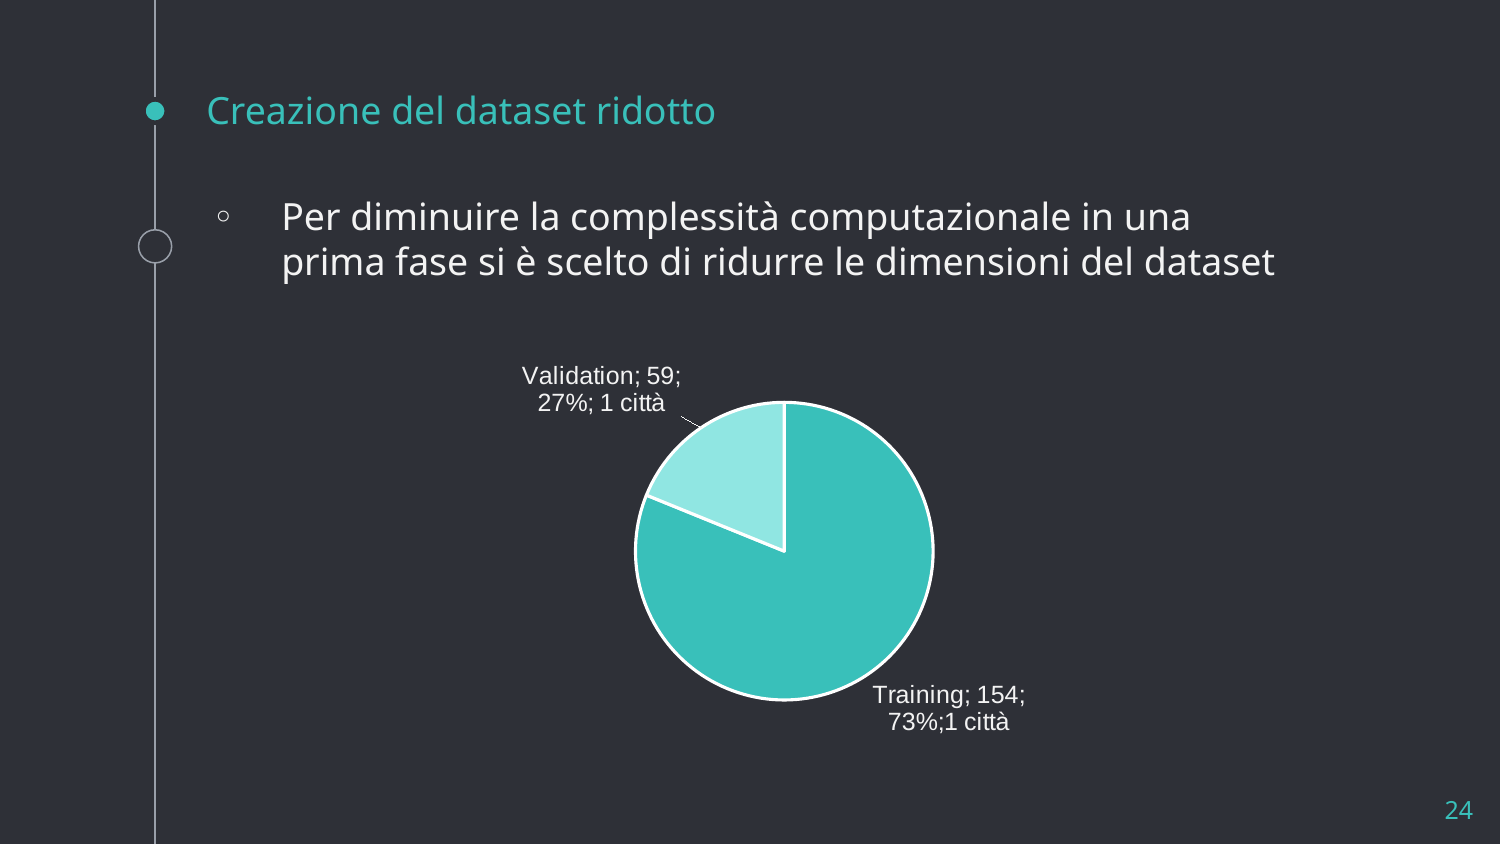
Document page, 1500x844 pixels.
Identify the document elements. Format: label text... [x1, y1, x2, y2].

title Creazione del dataset ridotto [191, 90, 1317, 147]
chart [378, 348, 1122, 754]
slide_number 24 [1398, 779, 1489, 832]
list Per diminuire la complessità computazionale in una prima fase si è scelto di ridurre le dimensioni del dataset [191, 178, 1317, 790]
